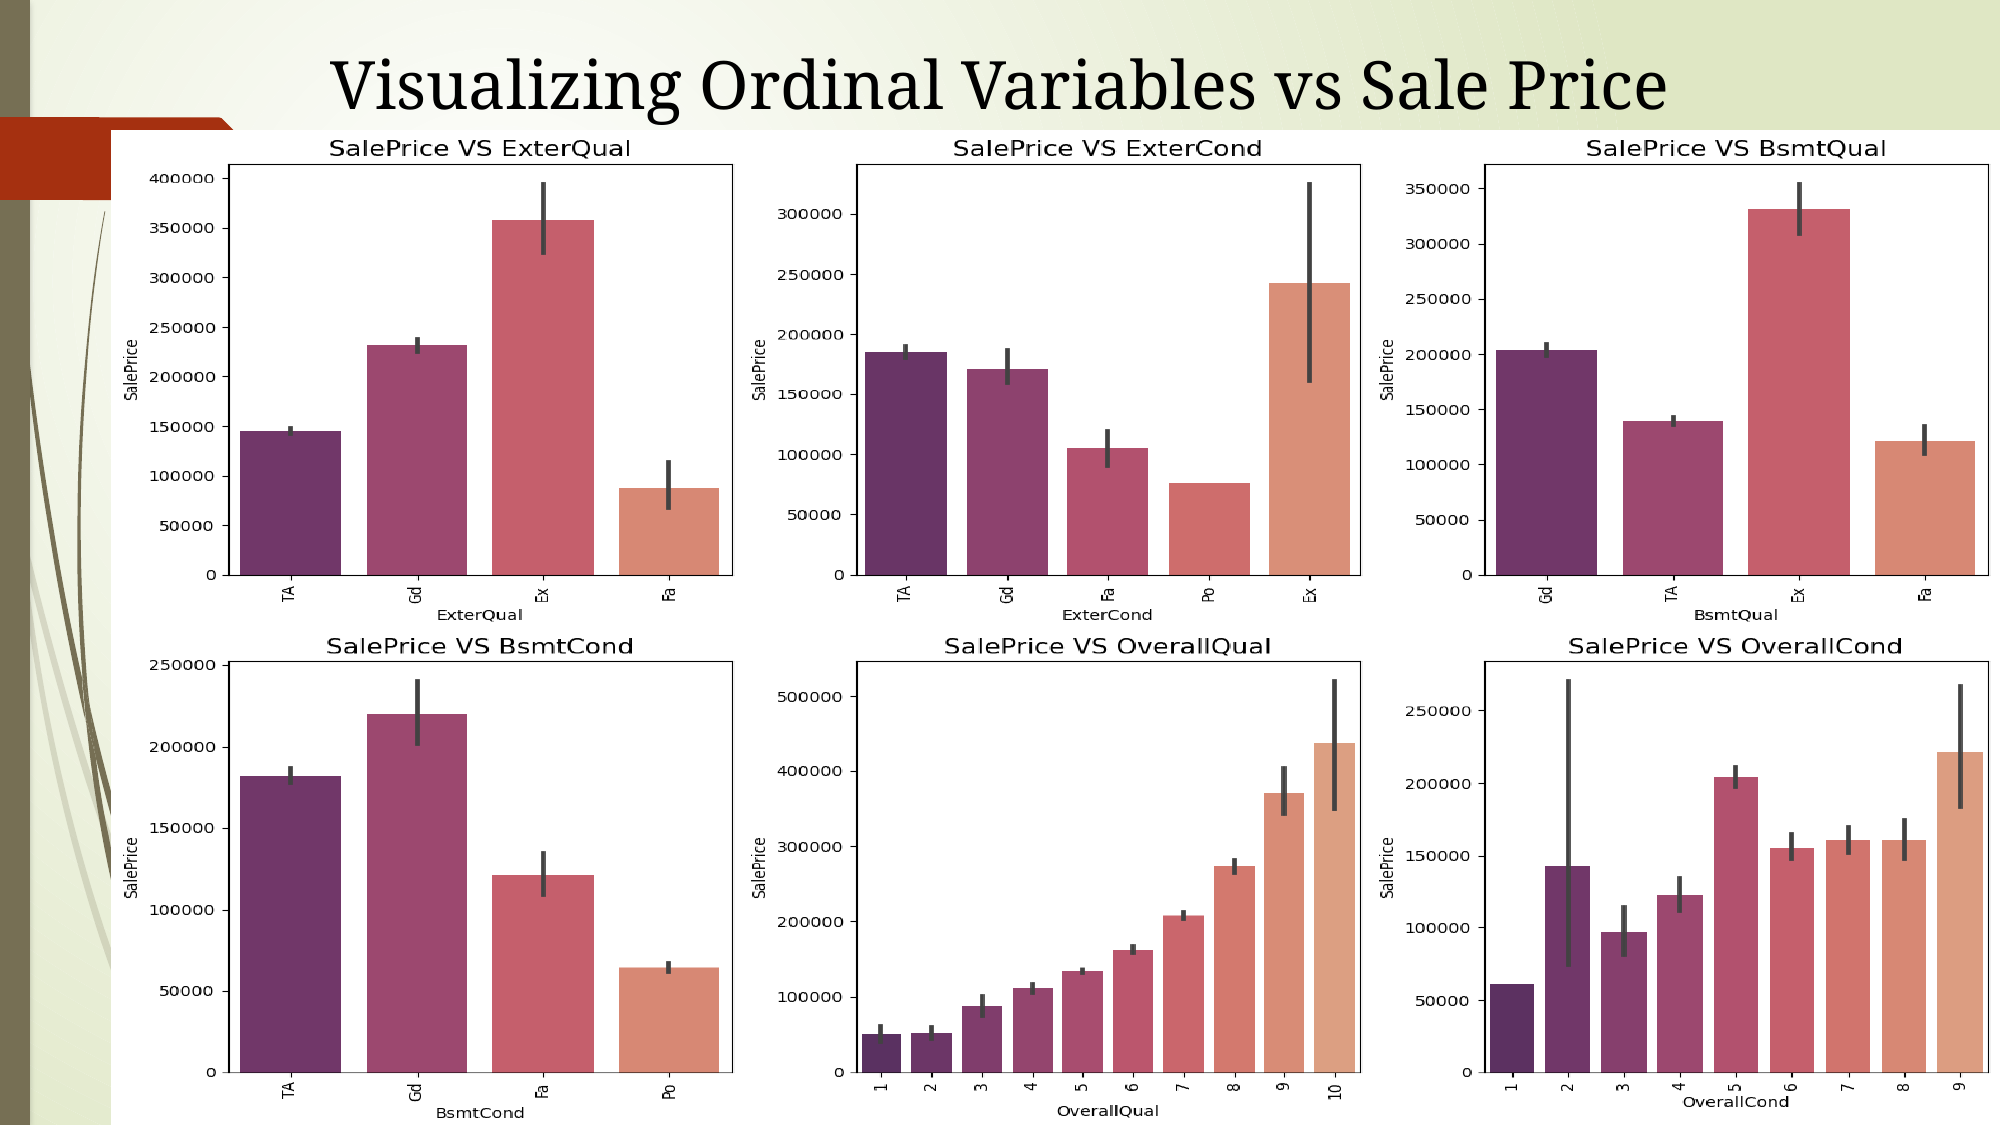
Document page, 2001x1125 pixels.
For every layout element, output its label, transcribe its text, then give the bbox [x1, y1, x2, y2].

picture [111, 130, 2000, 1125]
text_box Visualizing Ordinal Variables vs Sale Price [111, 35, 1889, 130]
